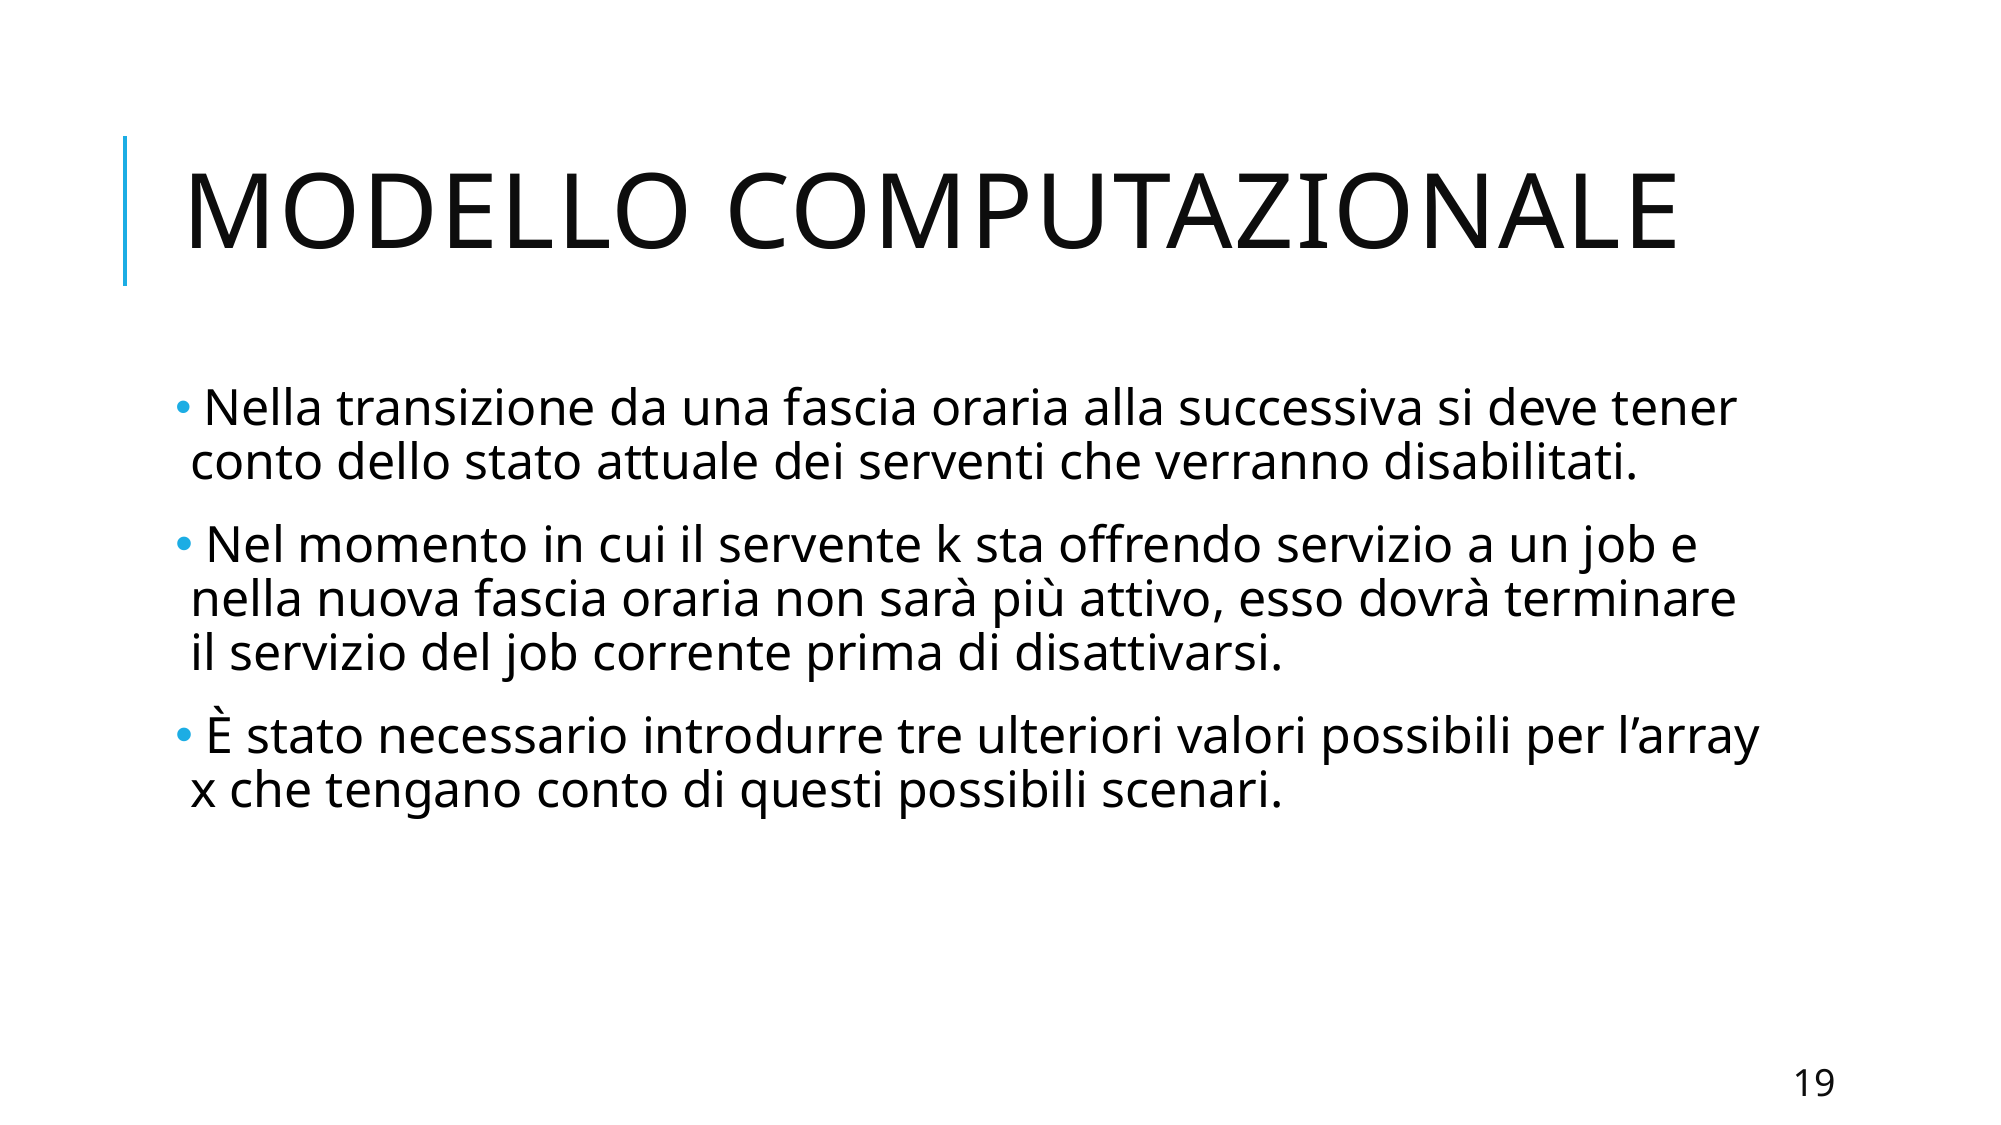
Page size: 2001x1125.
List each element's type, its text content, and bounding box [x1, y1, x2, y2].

title MODELLO COMPUTAZIONALE [168, 96, 1763, 342]
slide_number 19 [1777, 1061, 1938, 1107]
list Nella transizione da una fascia oraria alla successiva si deve tener conto dello stato attuale dei serventi che verranno disabilitati. Nel momento in cui il servente k sta offrendo servizio a un job e nella nuova fascia oraria non sarà più attivo, esso dovrà terminare il servizio del job corrente prima di disattivarsi. È stato necessario introdurre tre ulteriori valori possibili per l’array x che tengano conto di questi possibili scenari. [168, 375, 1782, 1035]
